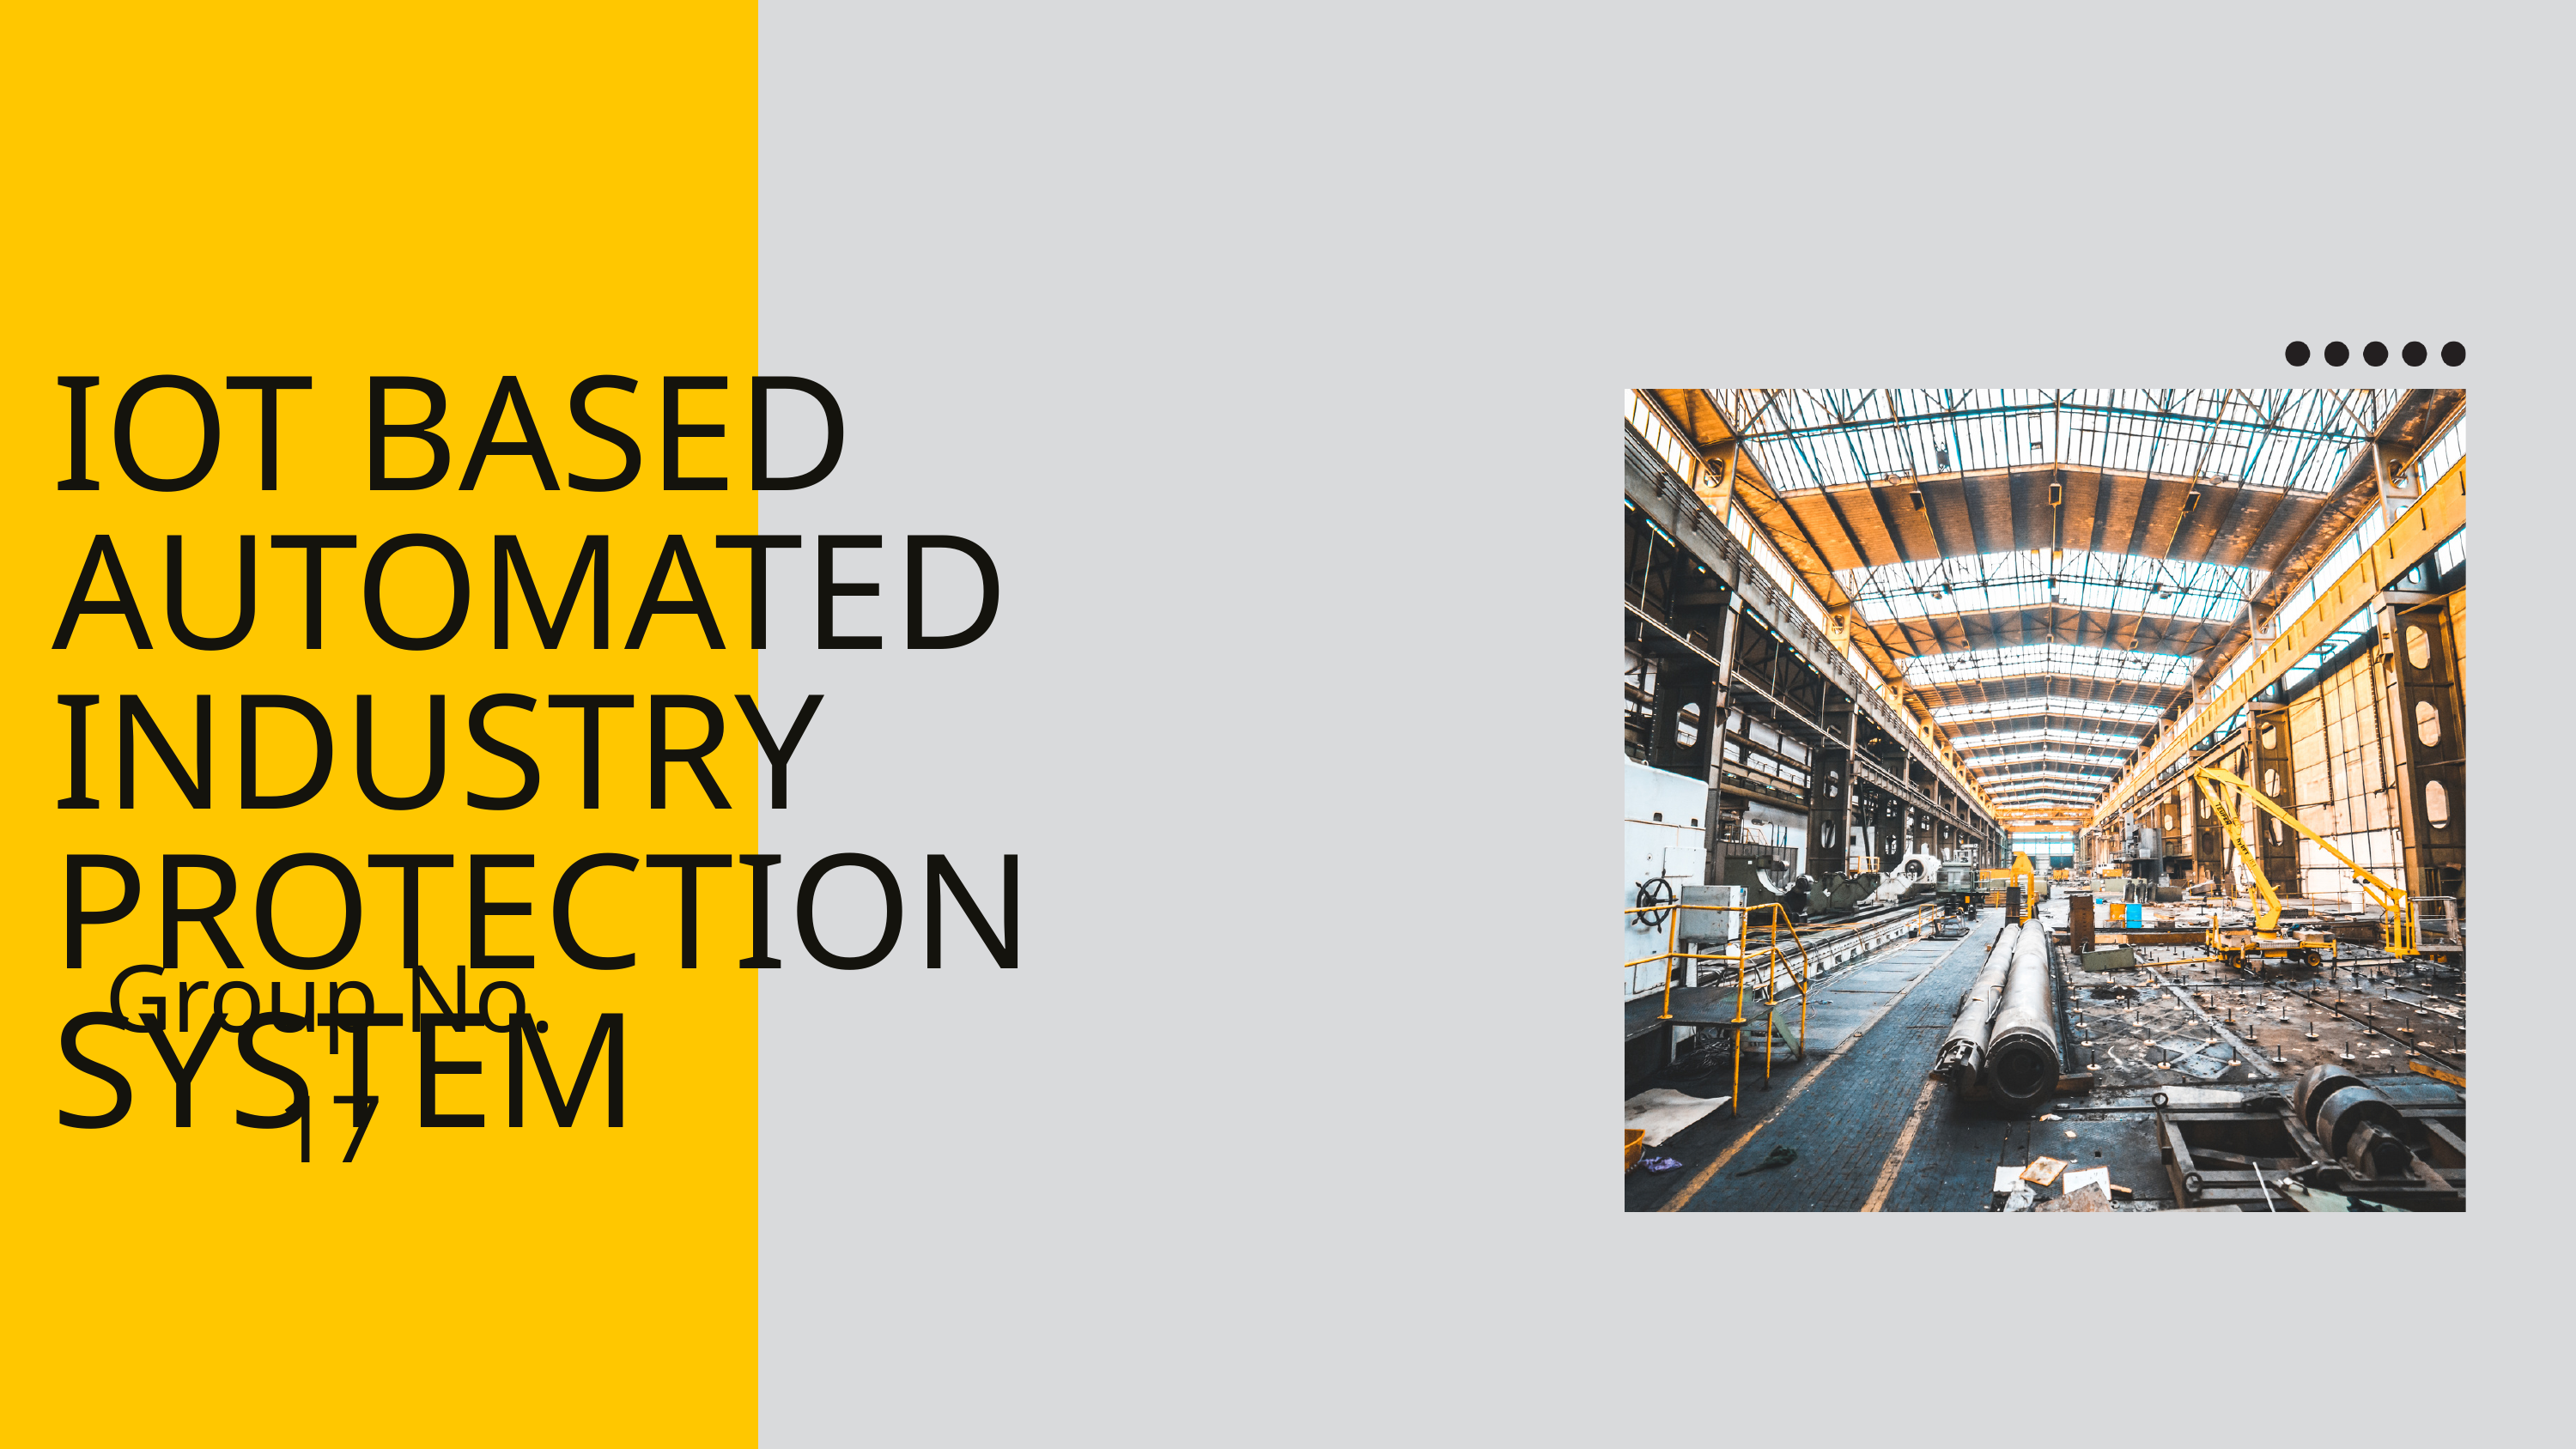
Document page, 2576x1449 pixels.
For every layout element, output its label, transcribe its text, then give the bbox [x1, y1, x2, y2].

text_box IOT BASED AUTOMATED INDUSTRY PROTECTION SYSTEM [762, 362, 1613, 1161]
text_box [2285, 340, 2466, 367]
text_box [0, 0, 759, 1449]
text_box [1624, 388, 2466, 1212]
